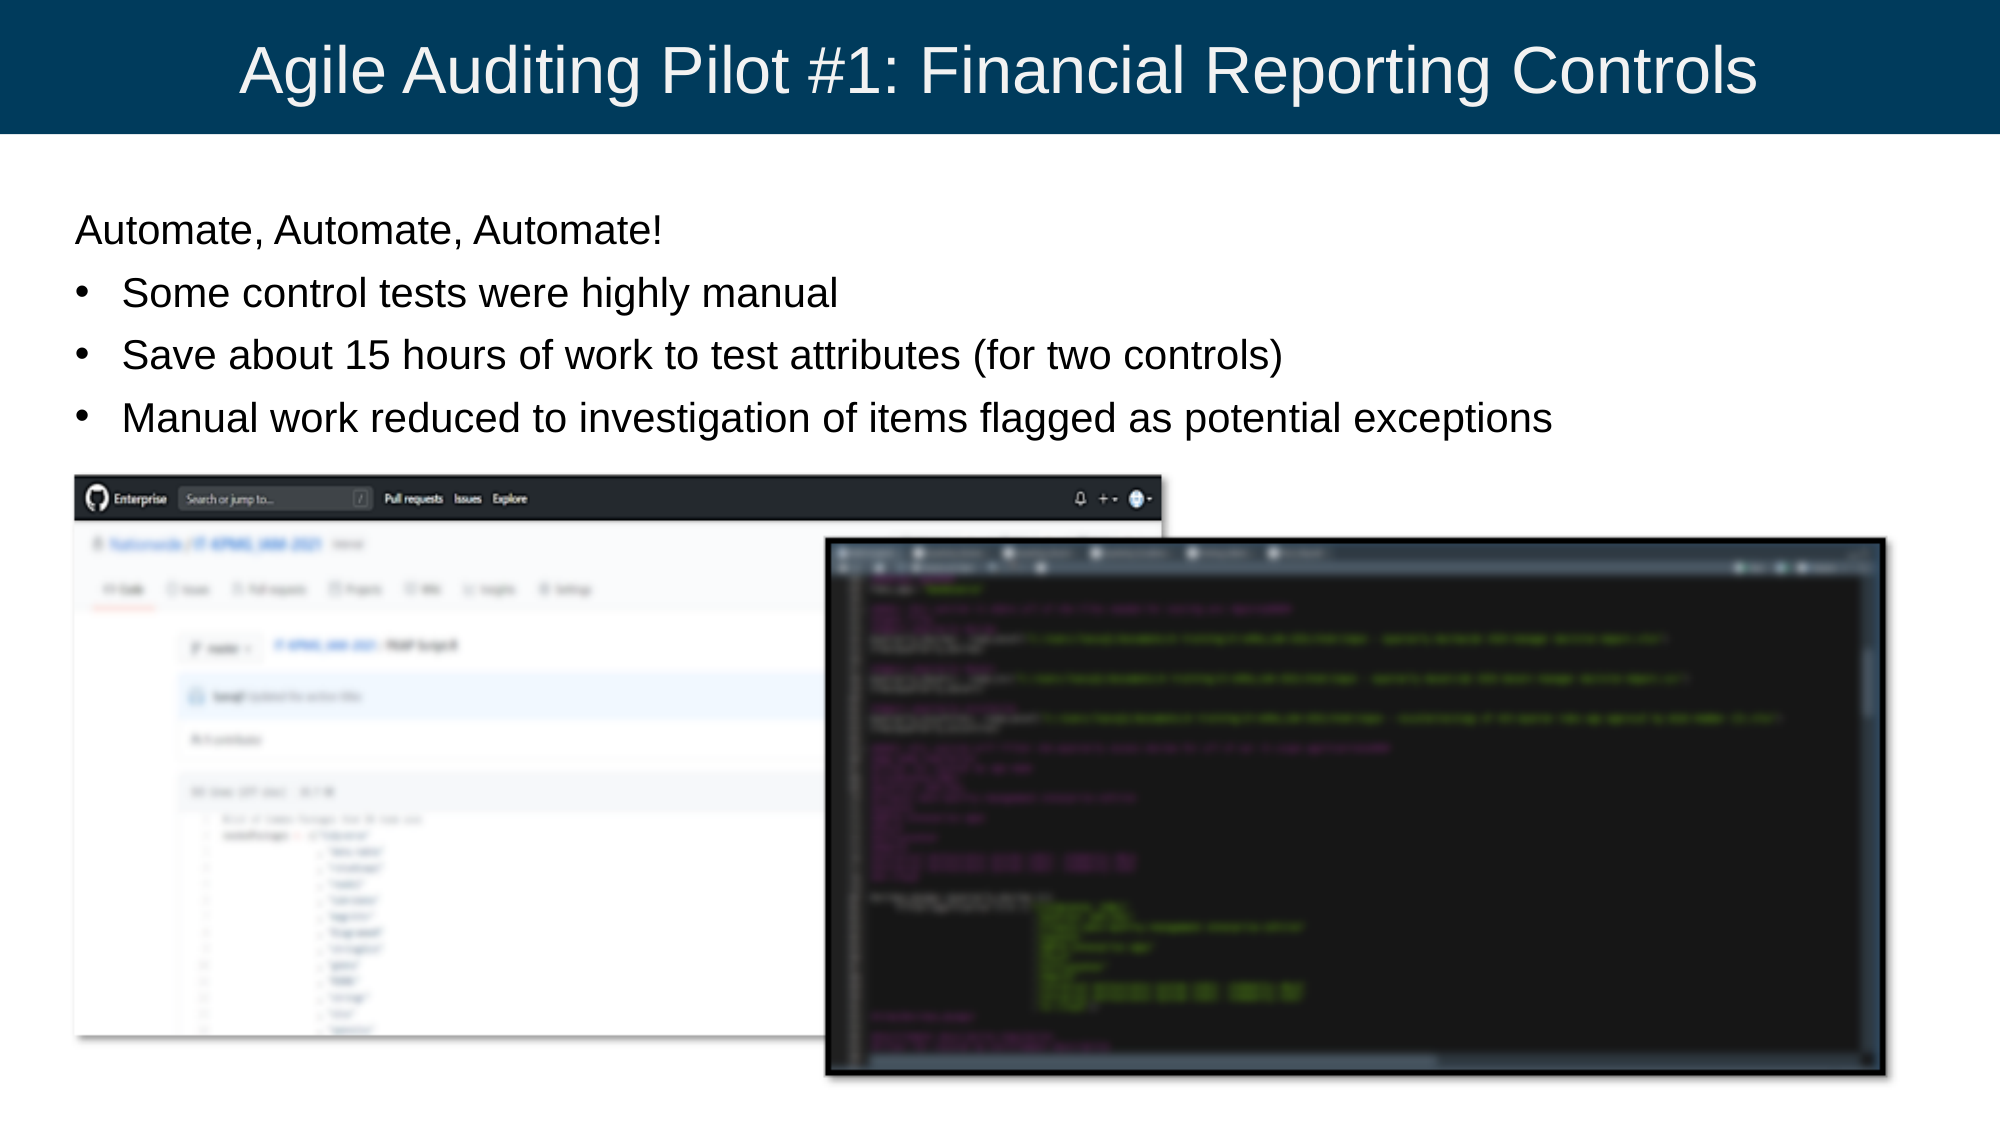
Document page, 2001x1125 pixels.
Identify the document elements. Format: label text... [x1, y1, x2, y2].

text_box Agile Auditing Pilot #1: Financial Reporting Controls [0, 0, 2000, 135]
picture [67, 472, 1905, 1098]
text_box Automate, Automate, Automate! Some control tests were highly manual Save about 15 hours of work to test attributes (for two controls) Manual work reduced to investigation of items flagged as potential exceptions [59, 195, 1933, 511]
